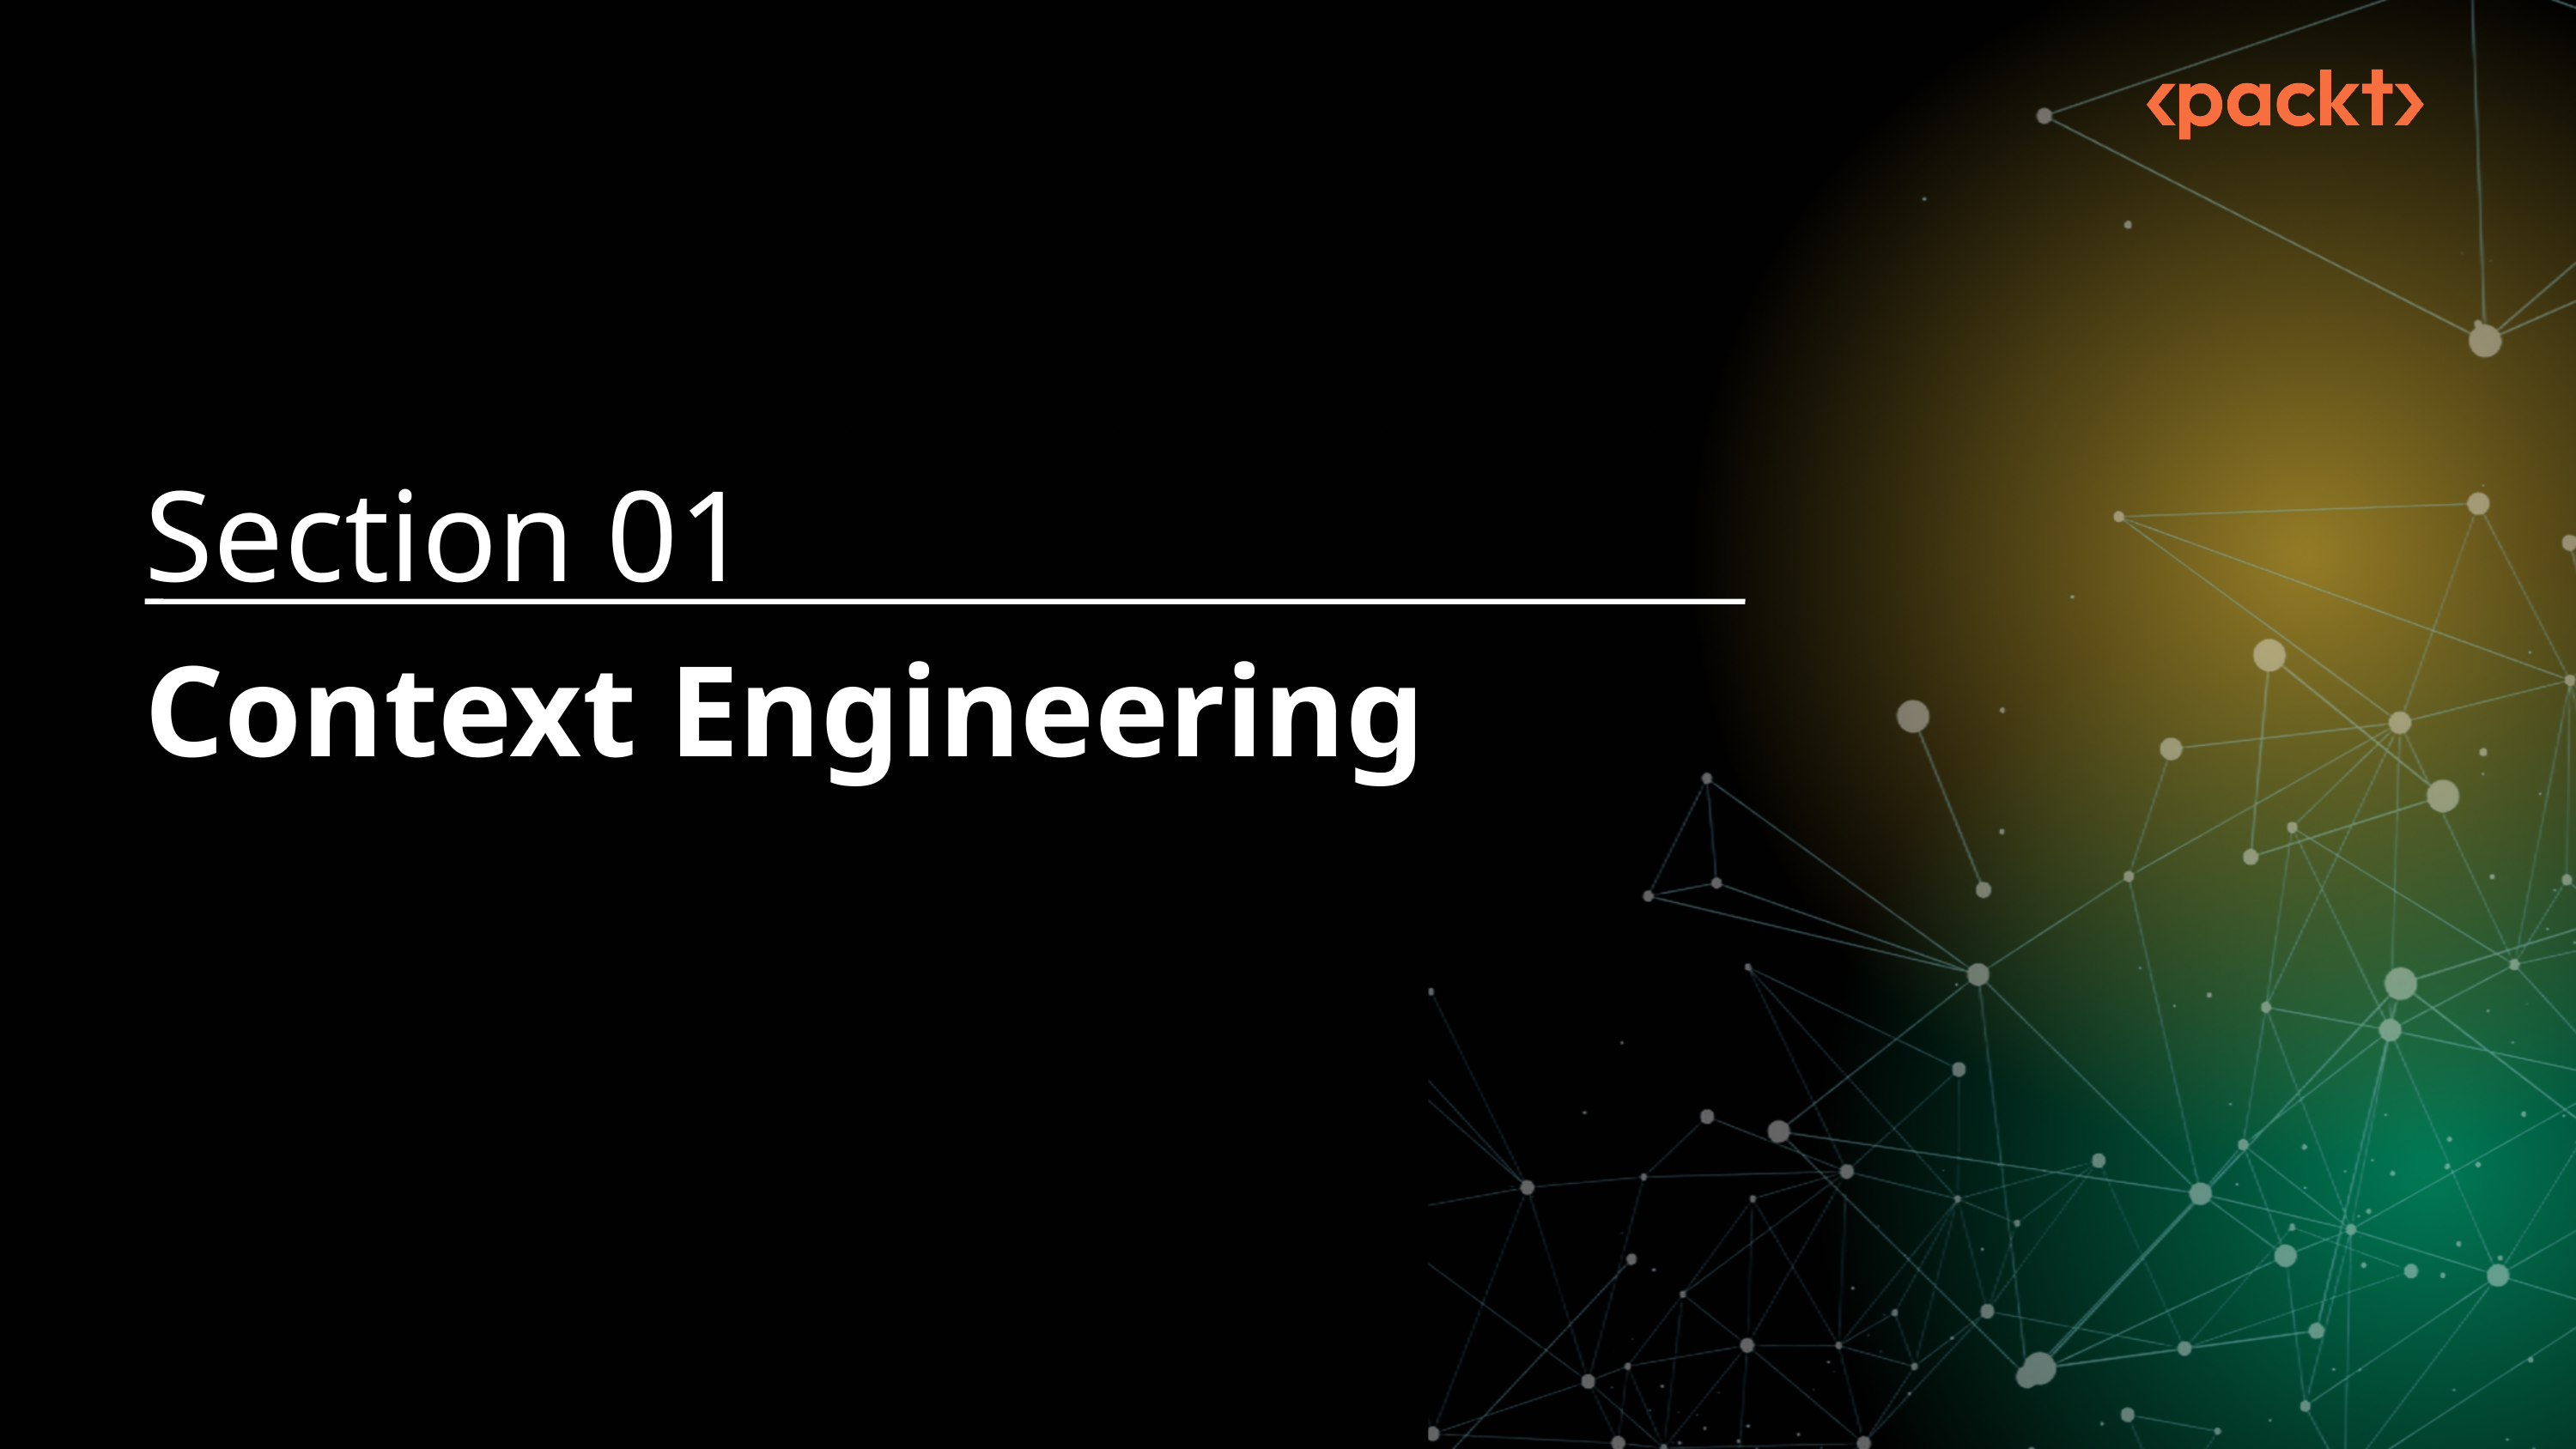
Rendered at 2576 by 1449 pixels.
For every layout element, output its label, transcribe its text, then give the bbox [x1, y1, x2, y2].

text_box Section 01 Context Engineering [144, 430, 1675, 601]
text_box [2144, 44, 2432, 145]
text_box [0, 0, 2576, 1449]
text_box Section 01 Context Engineering [144, 602, 1675, 782]
